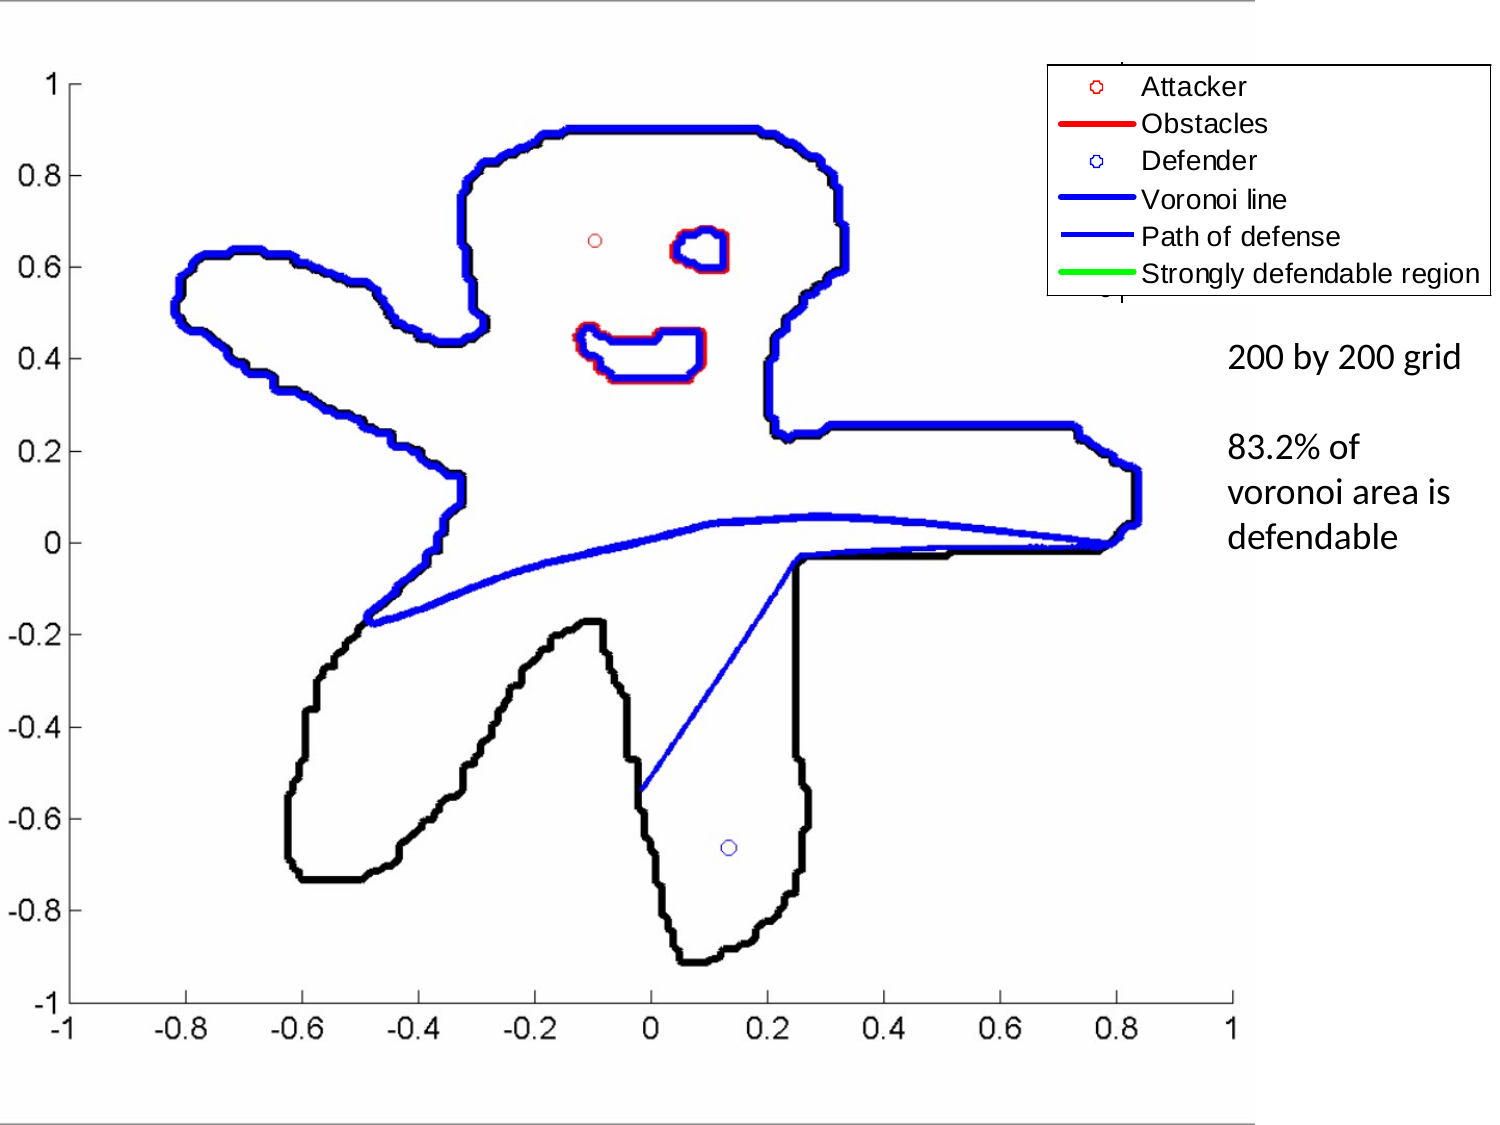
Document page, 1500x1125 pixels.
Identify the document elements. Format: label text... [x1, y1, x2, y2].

picture [1038, 62, 1500, 304]
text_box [0, 0, 1256, 1125]
text_box 200 by 200 grid 83.2% of voronoi area is defendable [1259, 324, 1500, 610]
